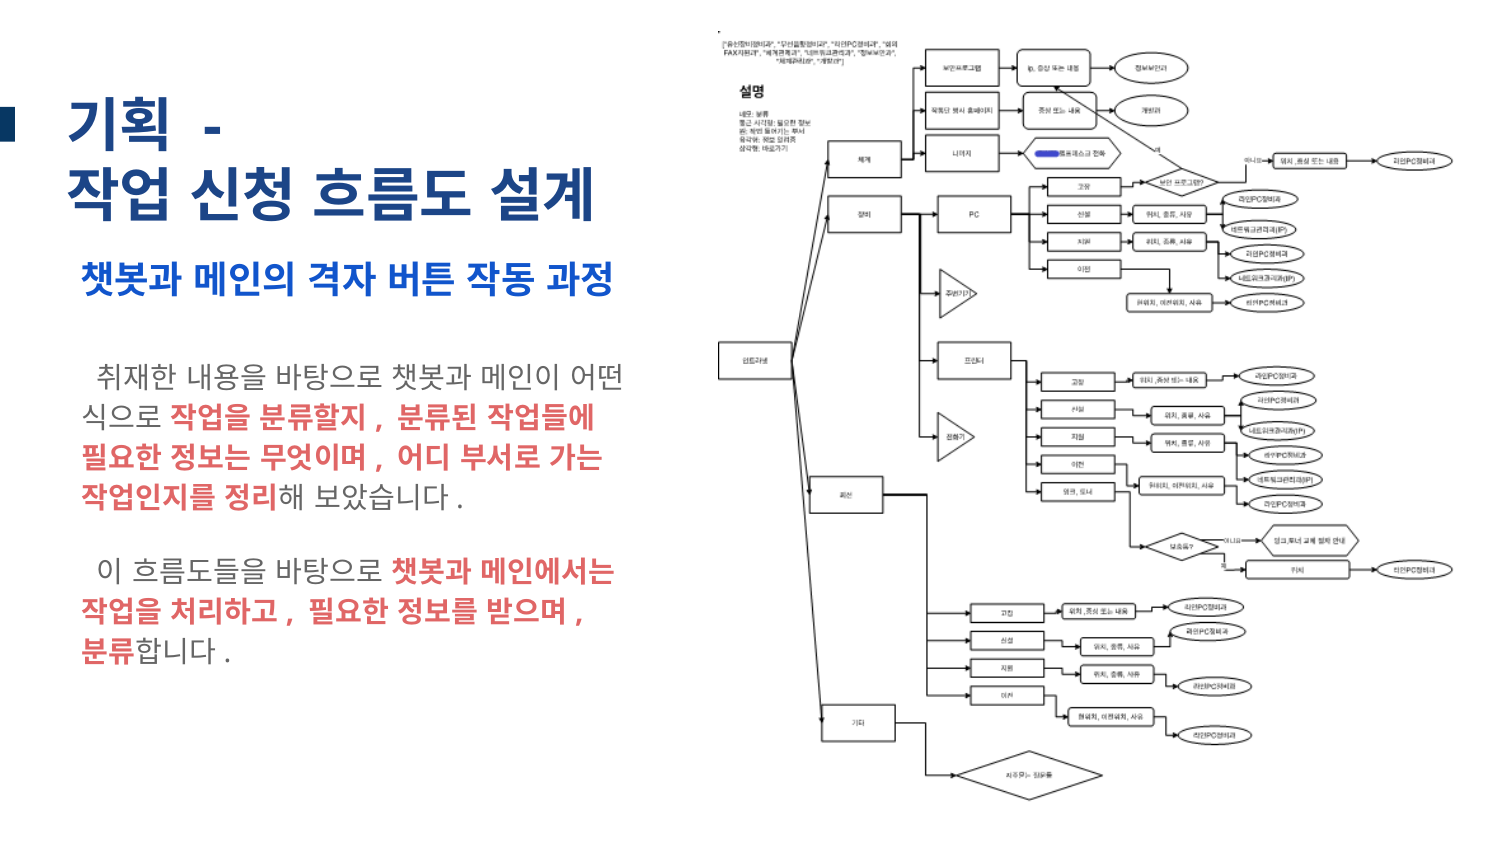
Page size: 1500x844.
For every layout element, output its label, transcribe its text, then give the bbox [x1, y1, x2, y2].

title 기획 - 작업 신청 흐름도 설계 [51, 72, 713, 167]
text_box 취재한 내용을 바탕으로 챗봇과 메인이 어떤 식으로 작업을 분류할지, 분류된 작업들에 필요한 정보는 무엇이며, 어디 부서로 가는 작업인지를 정리해 보았습니다. 이 흐름도들을 바탕으로 챗봇과 메인에서는 작업을 처리하고, 필요한 정보를 받으며, 분류합니다. [66, 338, 694, 693]
text_box 챗봇과 메인의 격자 버튼 작동 과정 [65, 240, 692, 303]
picture [718, 31, 1464, 819]
